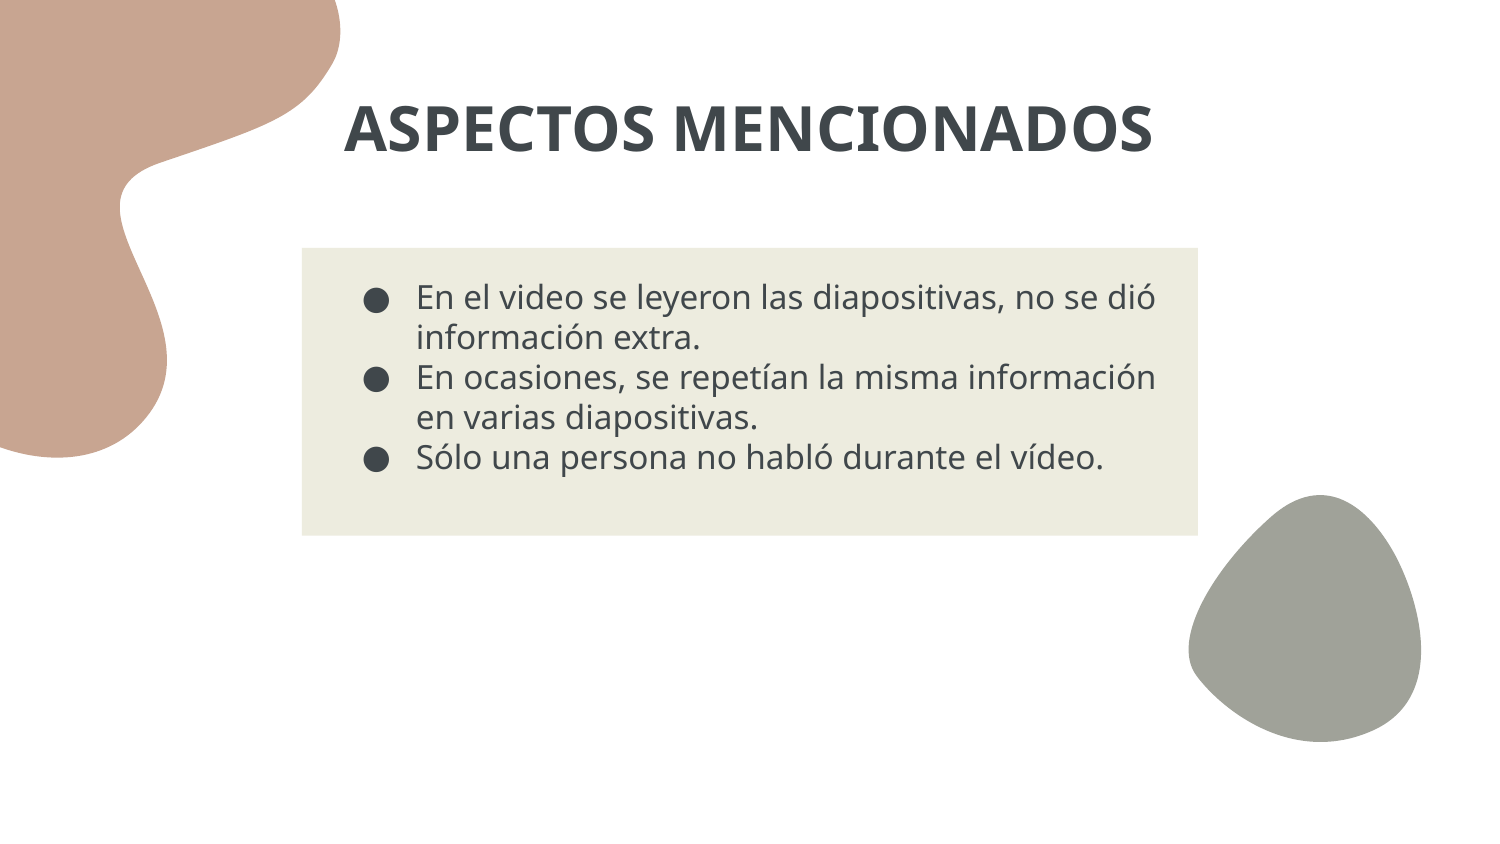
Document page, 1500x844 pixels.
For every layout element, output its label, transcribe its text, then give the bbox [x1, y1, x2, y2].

title ASPECTOS MENCIONADOS [244, 90, 1256, 179]
text_box [0, 0, 341, 458]
text_box En el video se leyeron las diapositivas, no se dió información extra. En ocasiones, se repetían la misma información en varias diapositivas. Sólo una persona no habló durante el vídeo. [325, 261, 1174, 638]
text_box [1188, 495, 1422, 742]
text_box [301, 247, 1198, 536]
